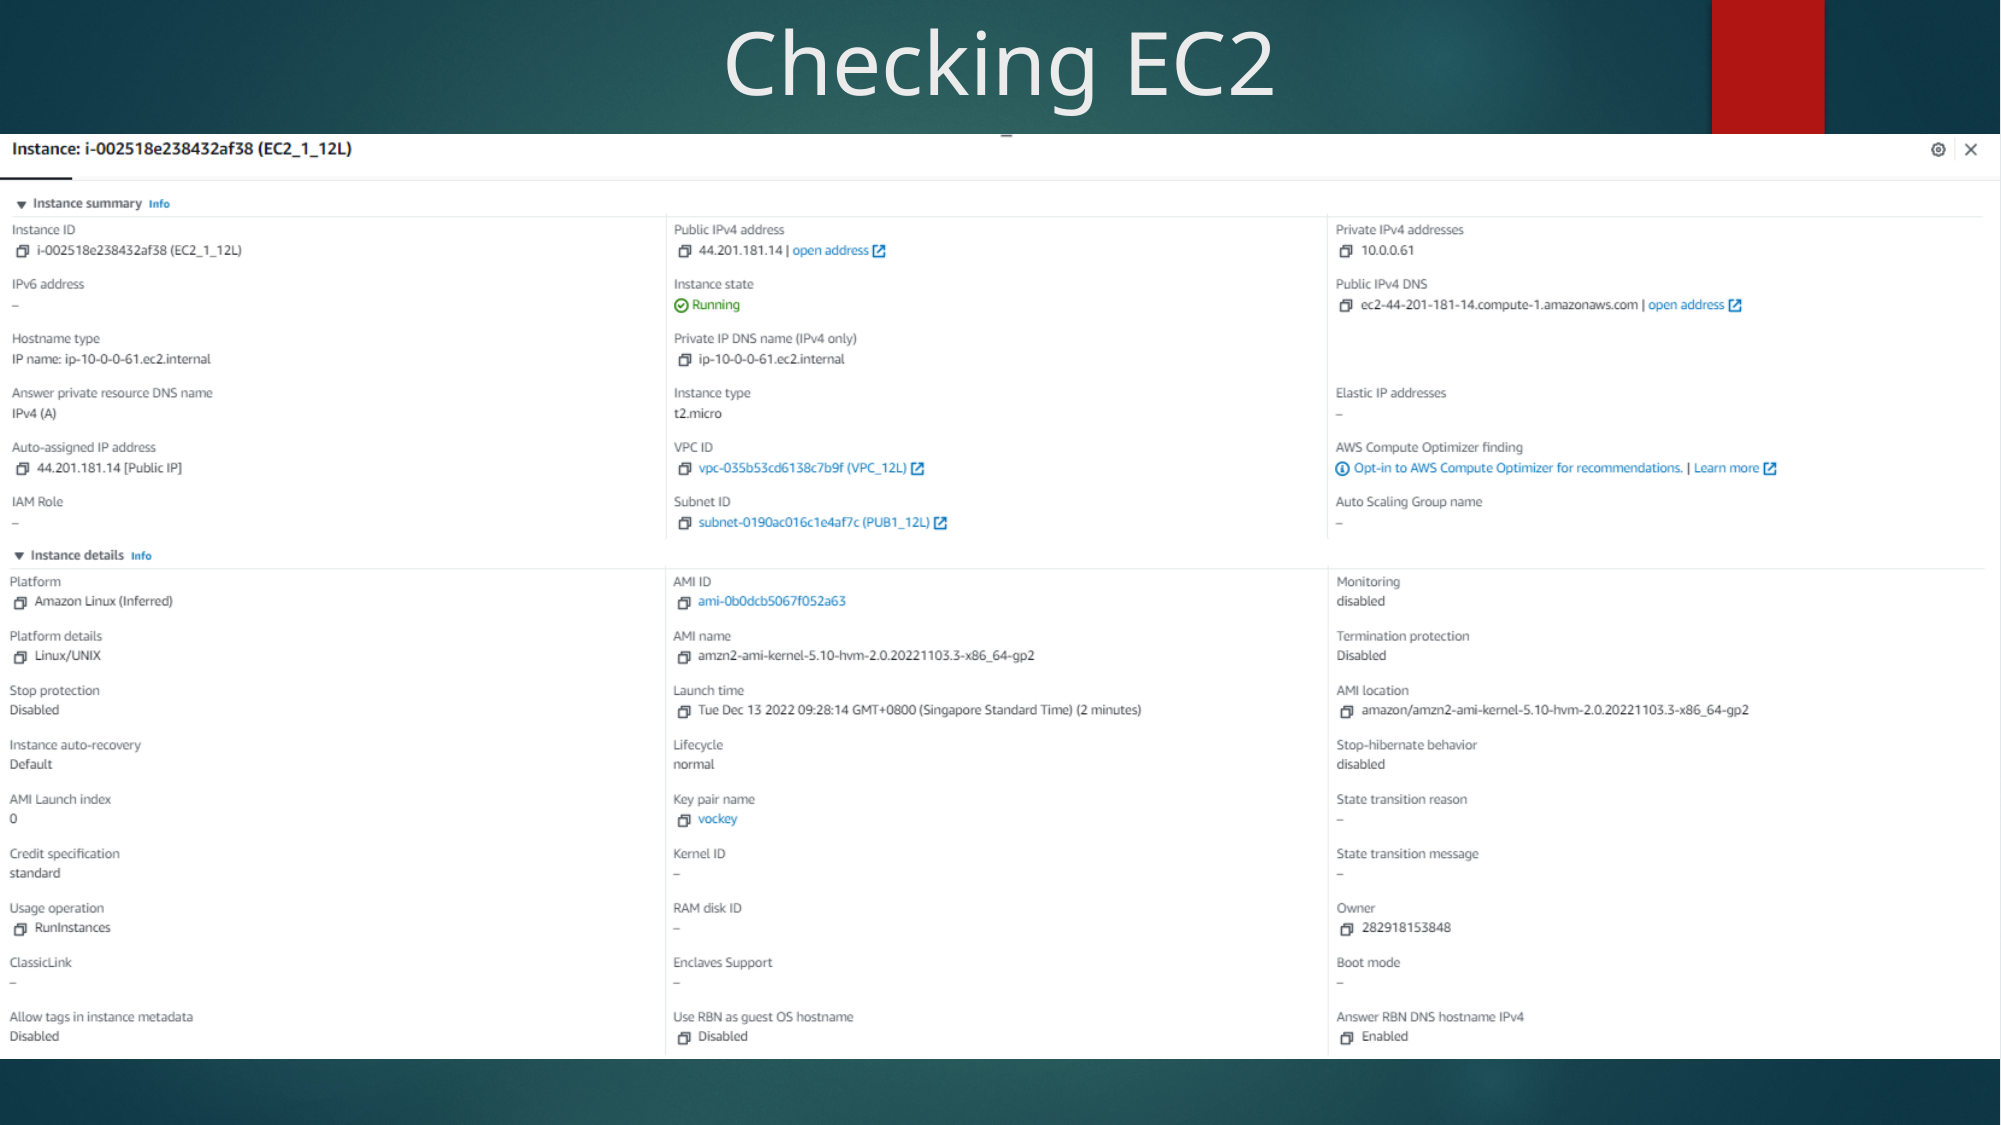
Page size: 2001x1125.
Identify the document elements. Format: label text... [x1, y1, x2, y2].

picture [0, 0, 2000, 1125]
title Checking EC2 [671, 0, 1329, 133]
